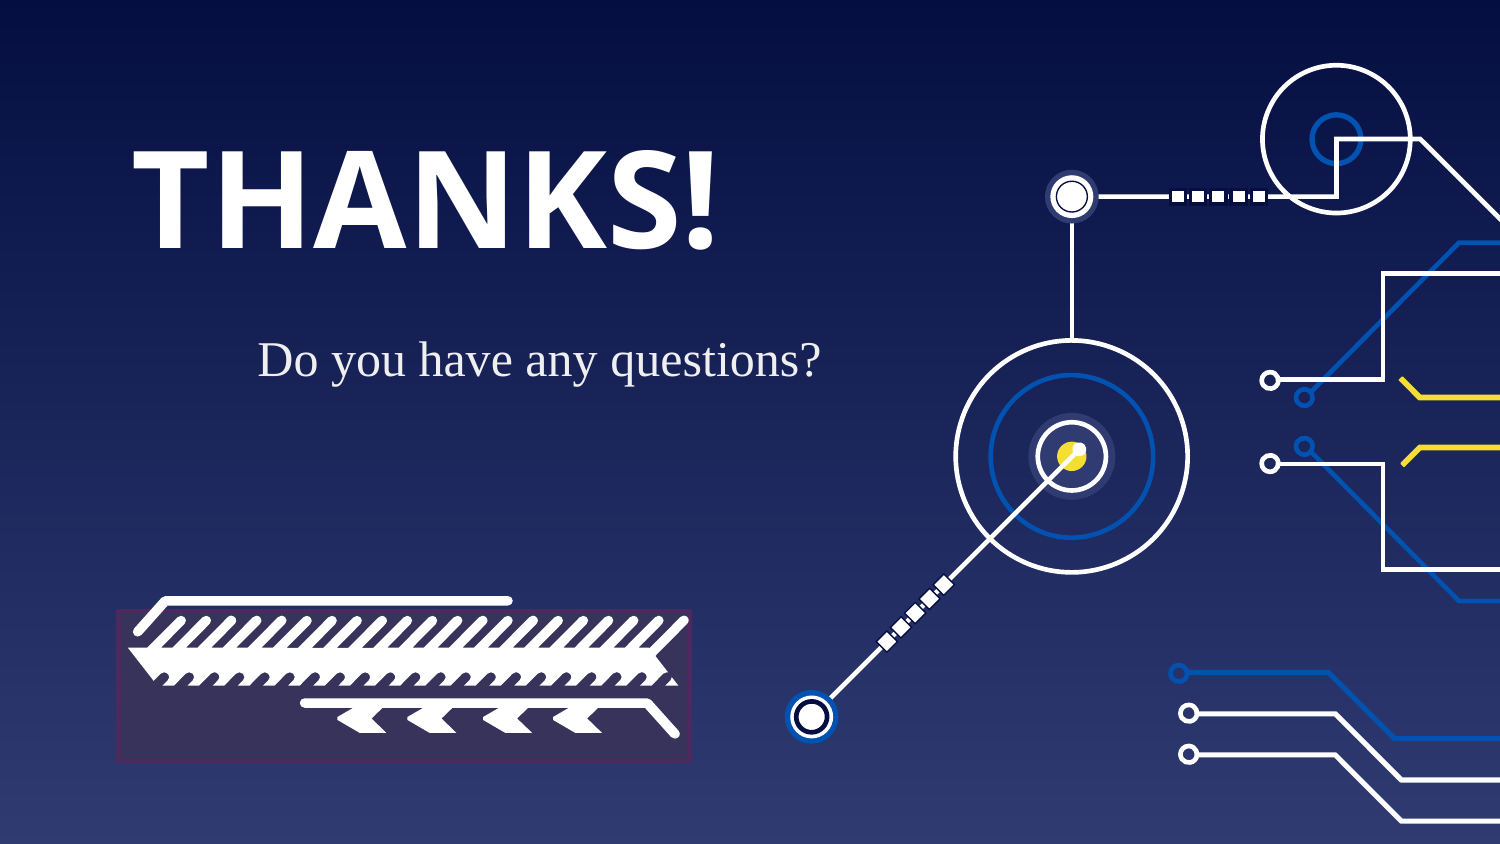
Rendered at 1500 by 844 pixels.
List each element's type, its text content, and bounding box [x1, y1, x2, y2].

title THANKS! [116, 92, 768, 297]
text_box [116, 609, 692, 763]
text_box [773, 54, 1500, 756]
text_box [127, 595, 692, 739]
subtitle Do you have any questions? [242, 273, 768, 441]
